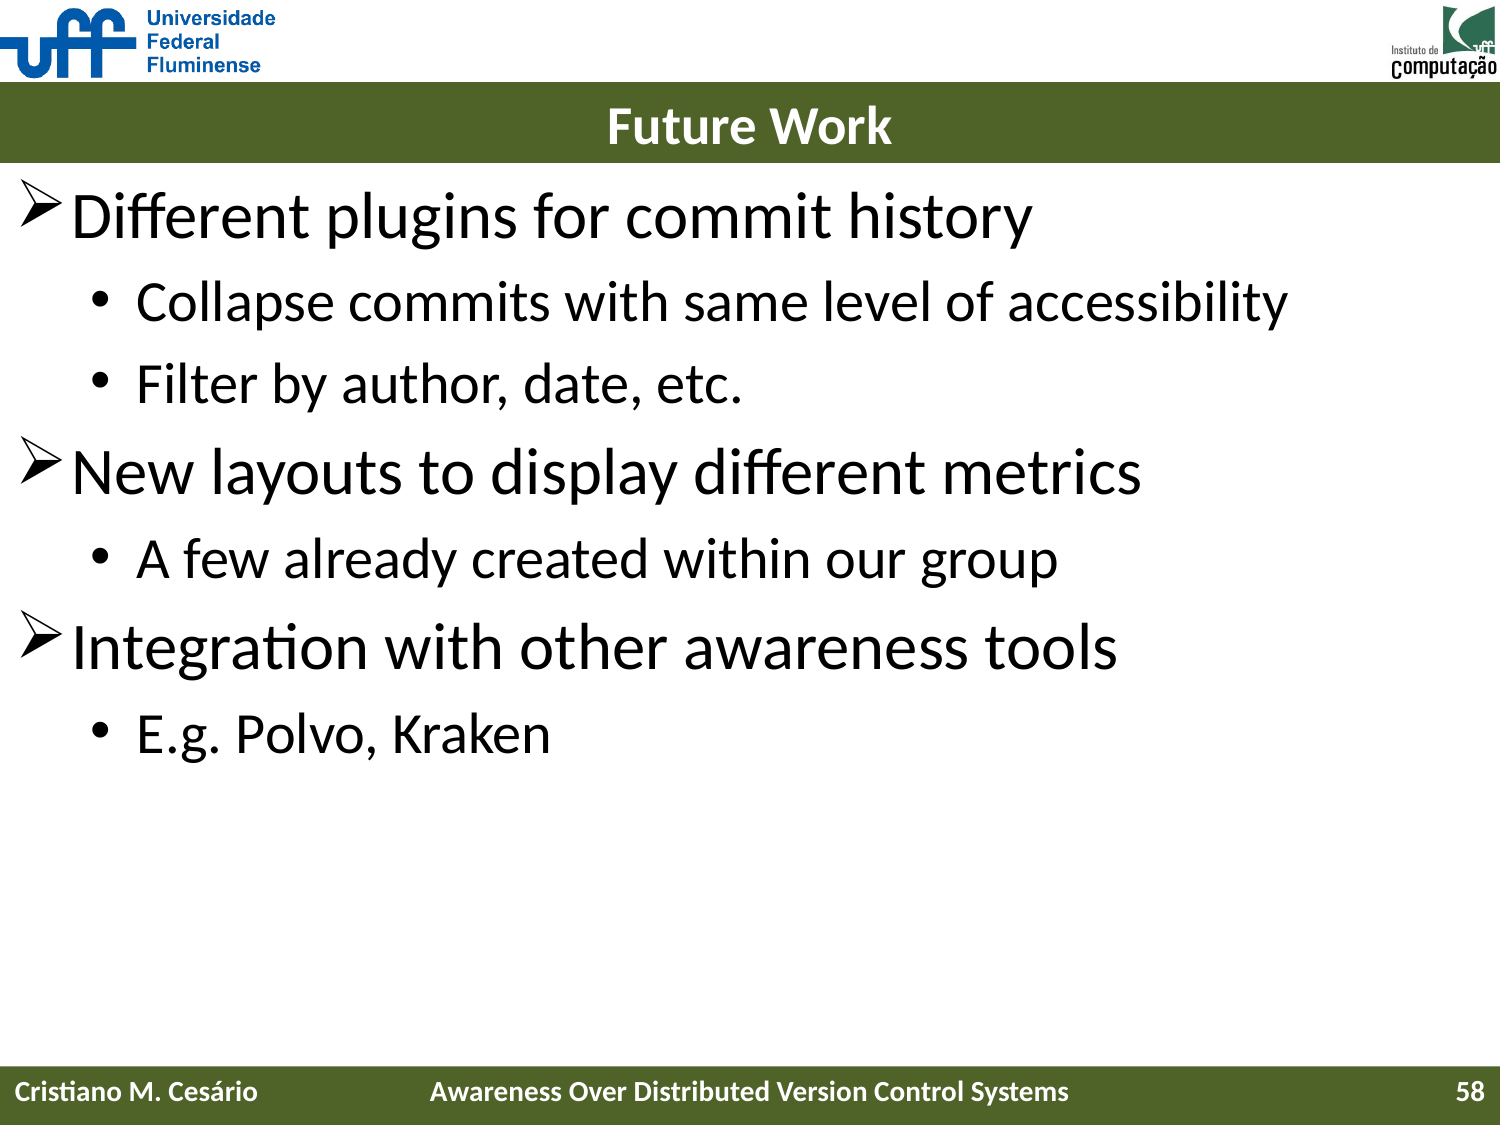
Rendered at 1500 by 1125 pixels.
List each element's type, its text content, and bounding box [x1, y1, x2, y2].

list Different plugins for commit history Collapse commits with same level of accessibility Filter by author, date, etc. New layouts to display different metrics A few already created within our group Integration with other awareness tools E.g. Polvo, Kraken [0, 164, 1500, 1055]
picture [0, 0, 325, 82]
slide_number 58 [1149, 1065, 1500, 1125]
footer Awareness Over Distributed Version Control Systems [362, 1065, 1138, 1125]
title Future Work [0, 82, 1500, 163]
slide_number Cristiano M. Cesário [0, 1065, 350, 1125]
